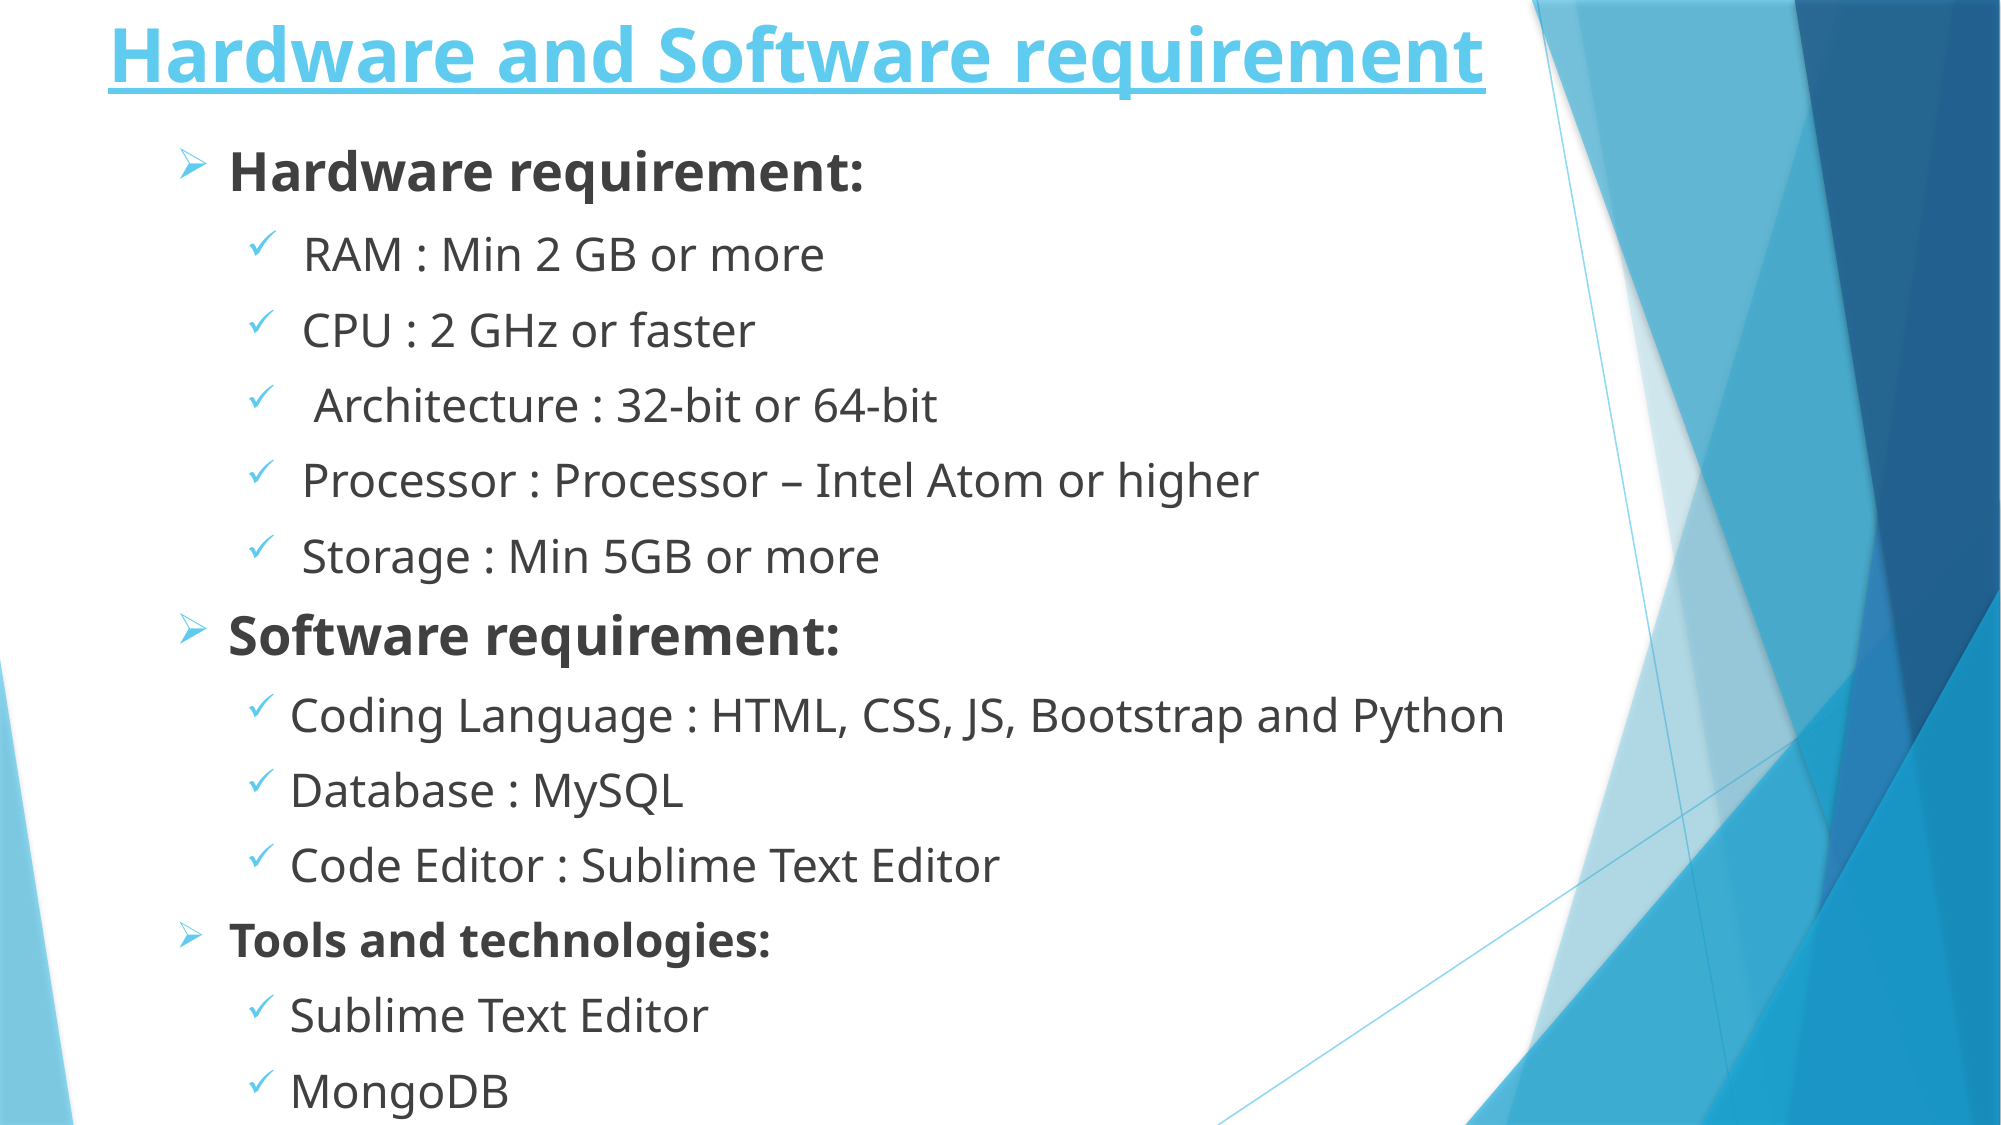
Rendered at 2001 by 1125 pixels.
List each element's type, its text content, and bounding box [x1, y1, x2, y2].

list Hardware requirement: RAM : Min 2 GB or more CPU : 2 GHz or faster Architecture : 32-bit or 64-bit Processor : Processor – Intel Atom or higher Storage : Min 5GB or more Software requirement: Coding Language : HTML, CSS, JS, Bootstrap and Python Database : MySQL Code Editor : Sublime Text Editor Tools and technologies: Sublime Text Editor MongoDB [161, 129, 1887, 1125]
title Hardware and Software requirement [93, 0, 1819, 127]
